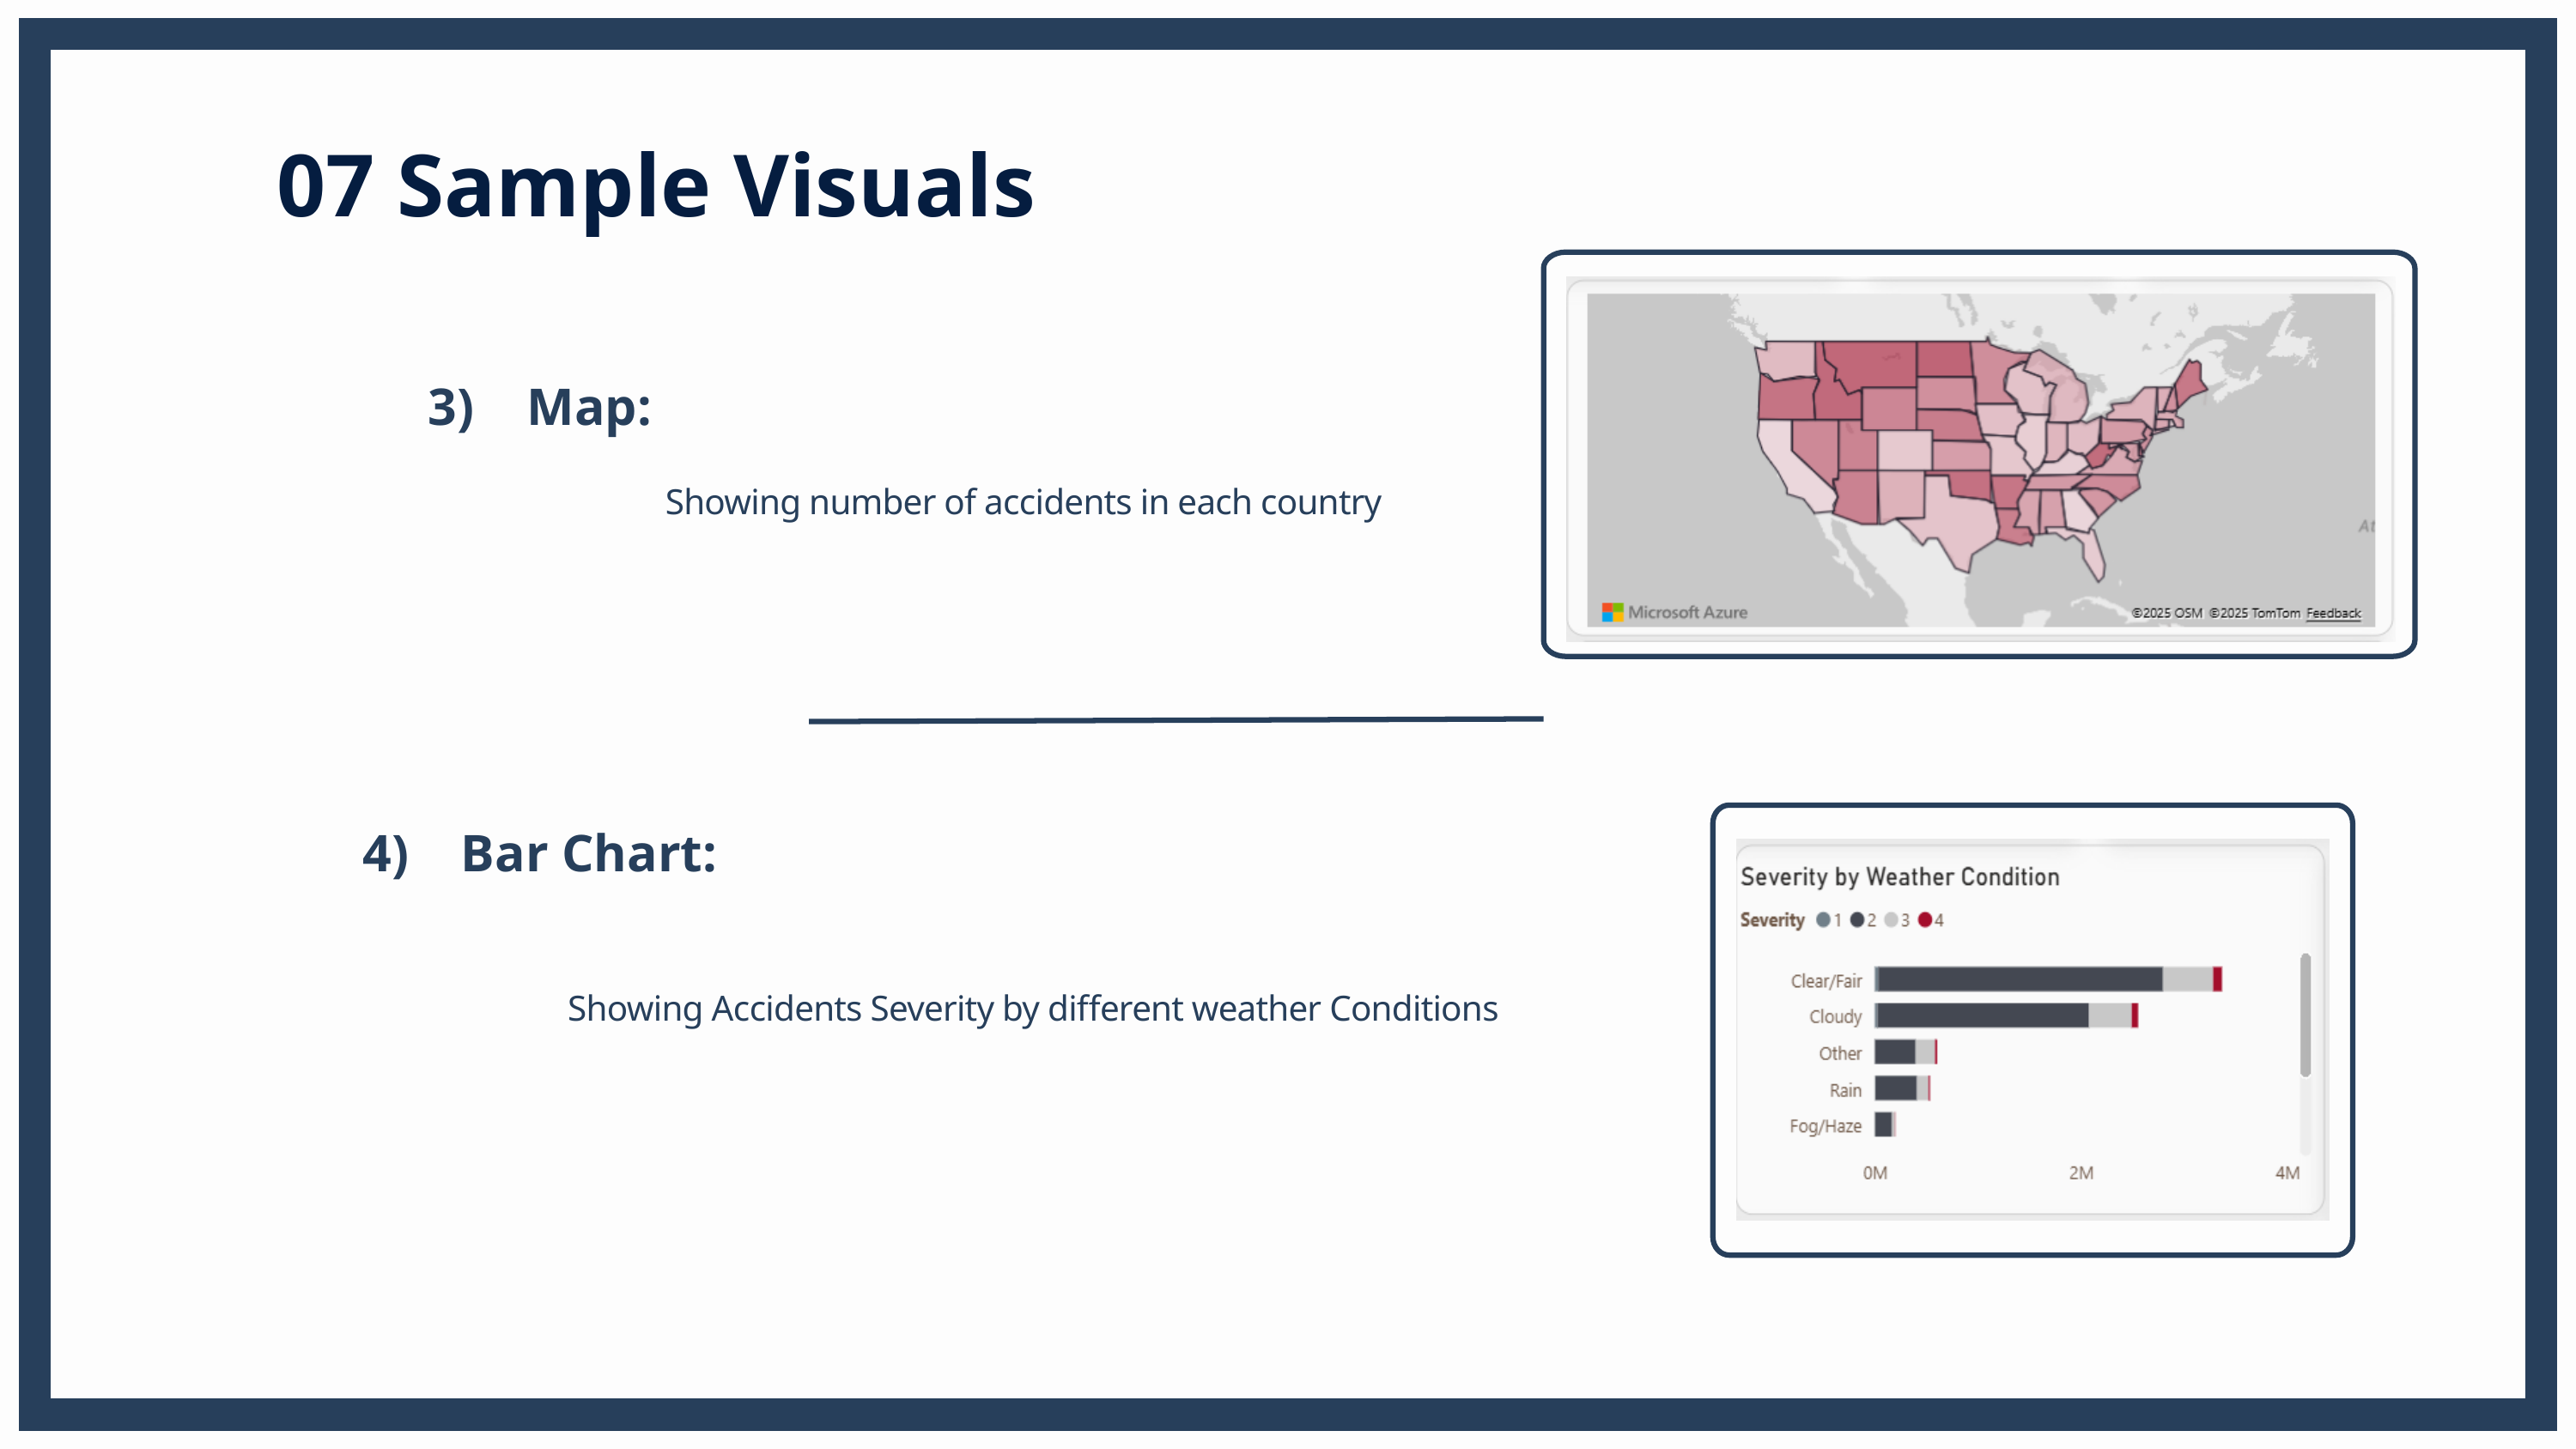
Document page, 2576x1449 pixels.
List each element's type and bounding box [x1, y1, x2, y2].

text_box [34, 33, 2542, 1415]
picture [1736, 838, 2330, 1222]
text_box [1712, 804, 2354, 1256]
picture [1566, 276, 2396, 643]
text_box [1543, 252, 2415, 657]
